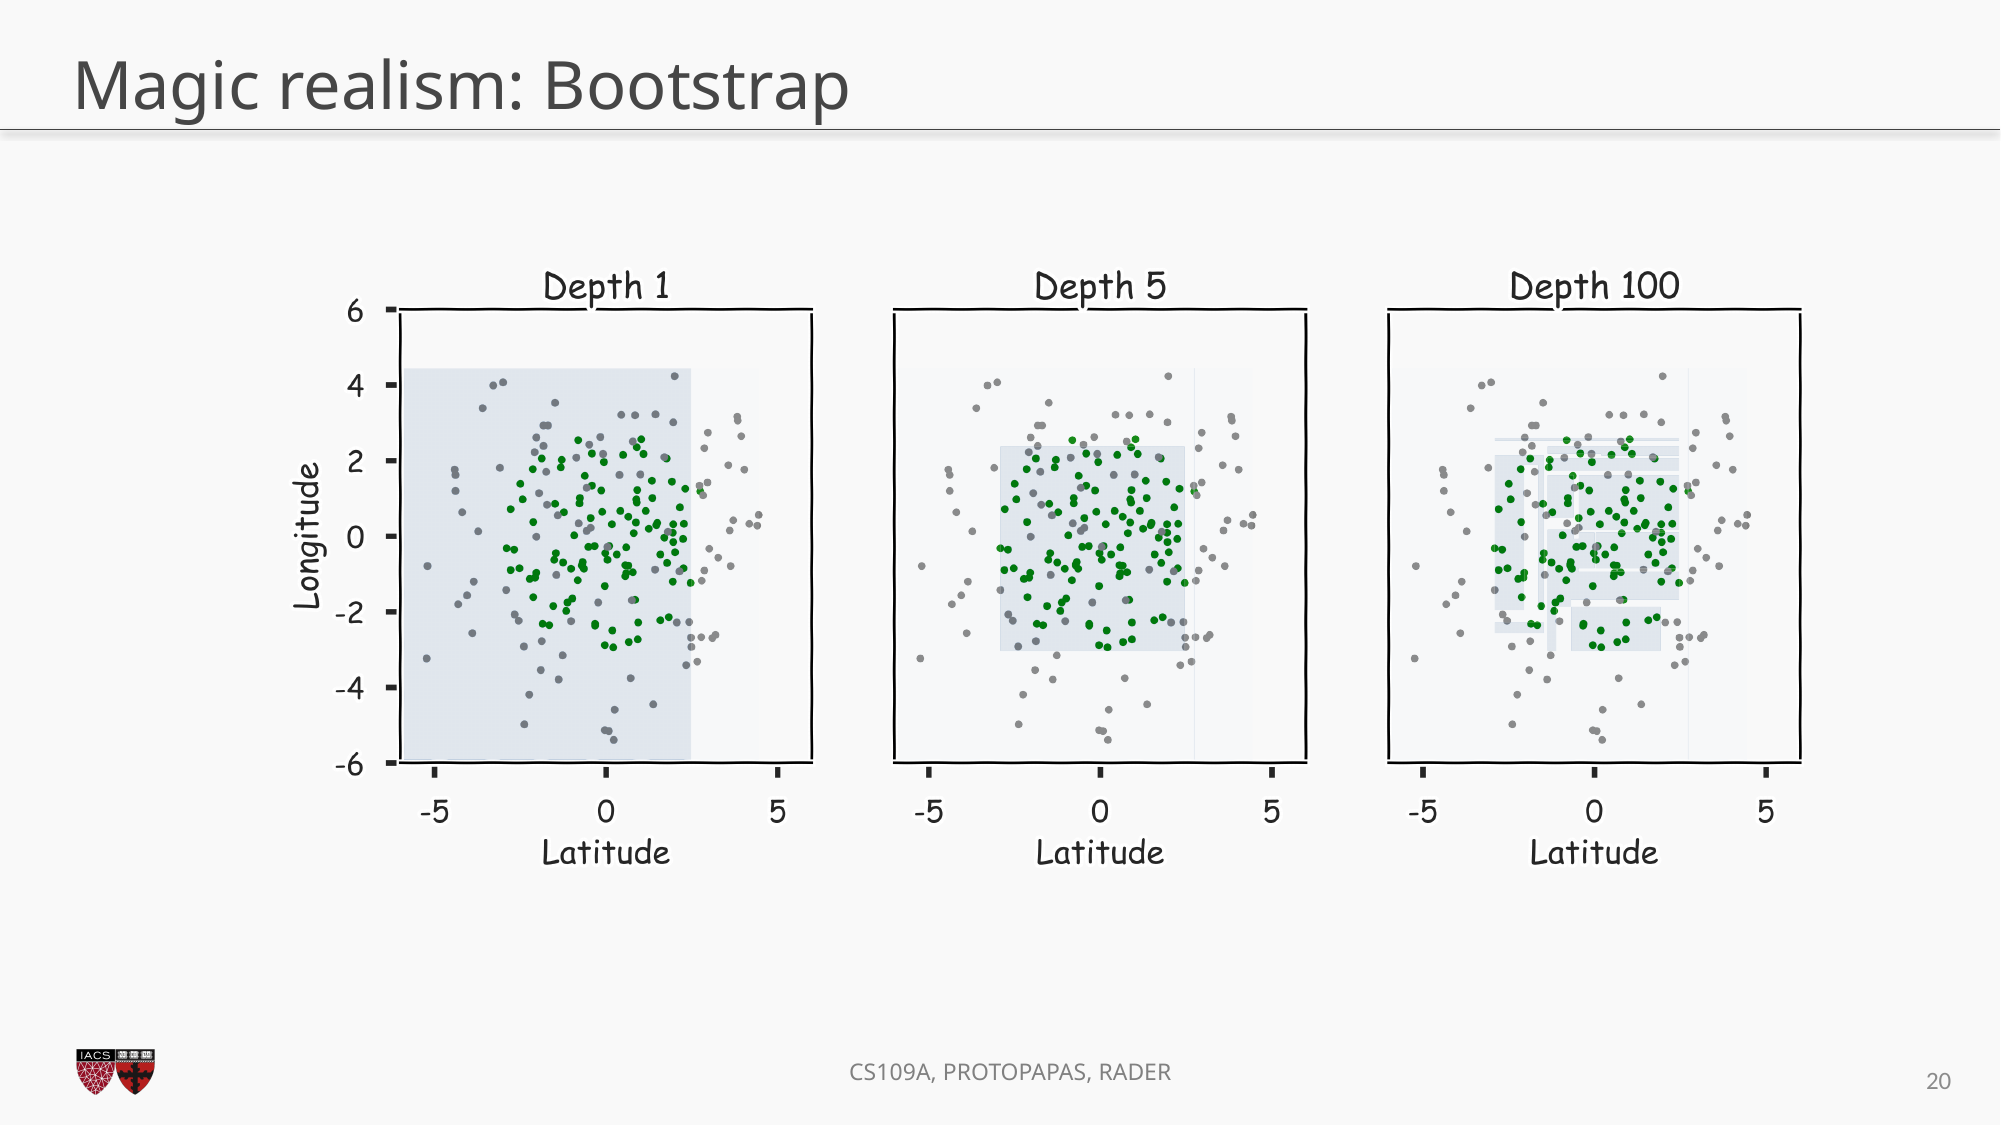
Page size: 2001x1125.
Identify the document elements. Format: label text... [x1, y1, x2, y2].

picture [75, 1049, 155, 1095]
slide_number 20 [1500, 1050, 1967, 1110]
picture [0, 228, 2000, 897]
title Magic realism: Bootstrap [57, 35, 1943, 162]
